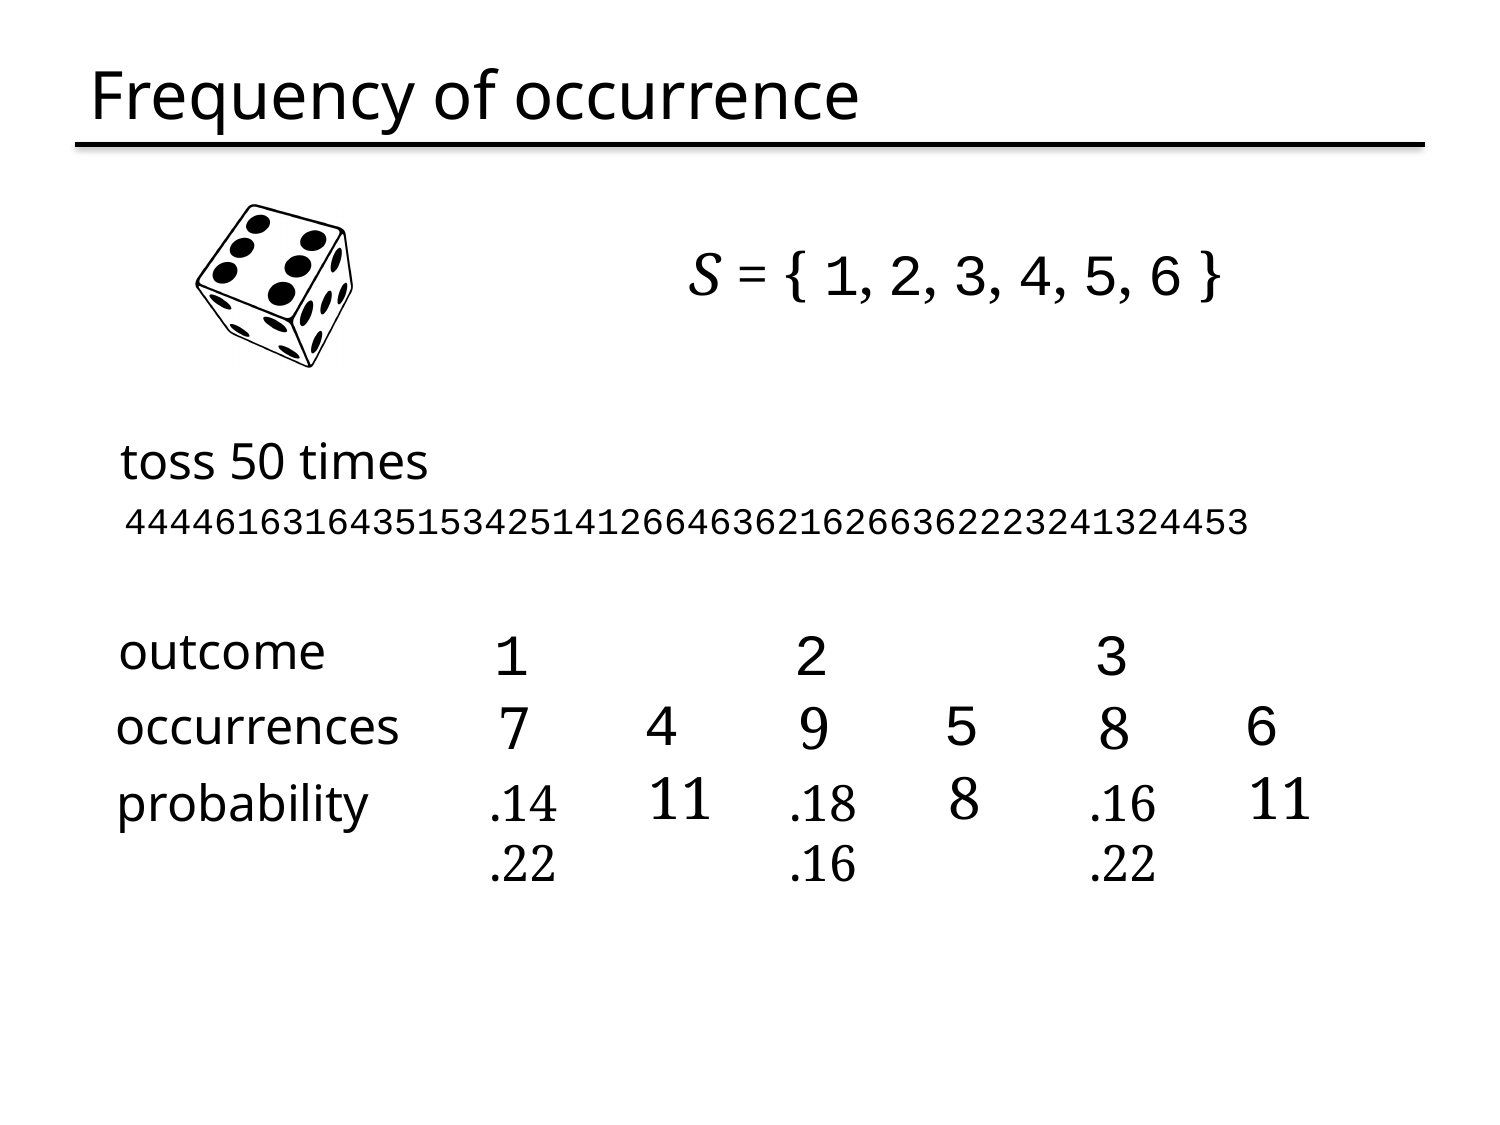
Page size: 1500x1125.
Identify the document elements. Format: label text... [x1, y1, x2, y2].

text_box 44446163164351534251412664636216266362223241324453 [109, 489, 1392, 550]
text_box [112, 683, 1413, 763]
text_box S = { 1, 2, 3, 4, 5, 6 } [613, 229, 1247, 315]
picture [191, 202, 357, 369]
title Frequency of occurrence [75, 45, 1425, 145]
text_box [113, 763, 1426, 841]
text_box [112, 609, 1392, 683]
text_box toss 50 times [105, 421, 445, 497]
